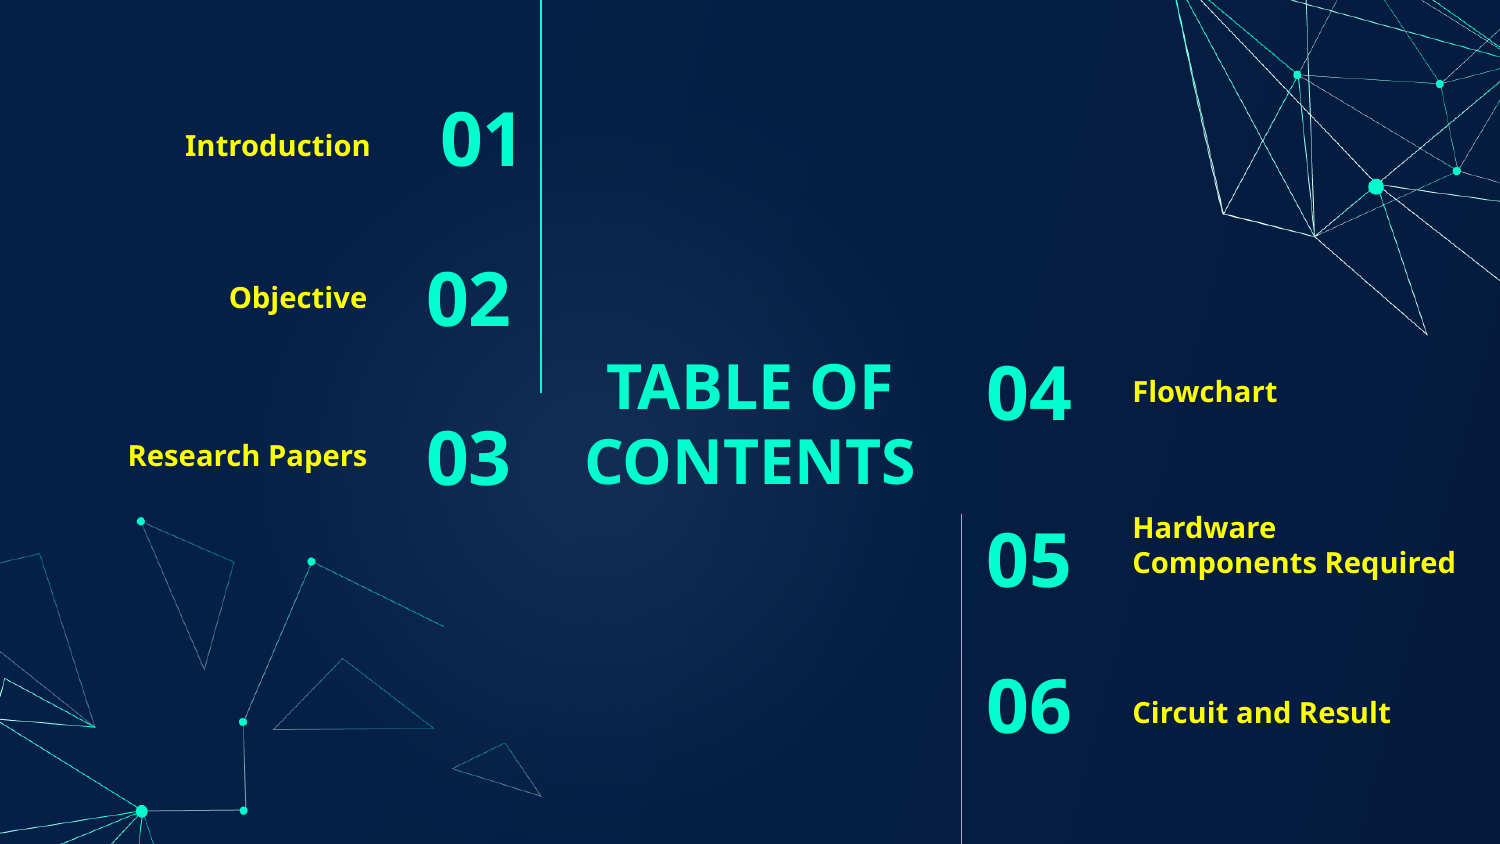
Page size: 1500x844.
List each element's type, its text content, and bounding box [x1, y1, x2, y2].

title Objective [58, 234, 383, 329]
title 02 [345, 248, 528, 344]
picture [0, 0, 1500, 844]
title 03 [345, 408, 528, 503]
title Hardware Components Required [1117, 499, 1475, 595]
title Research Papers [58, 392, 383, 488]
title 01 [359, 89, 536, 185]
title Flowchart [1117, 328, 1442, 424]
title Introduction [78, 82, 403, 178]
title 05 [971, 510, 1148, 606]
title TABLE OF CONTENTS [555, 344, 945, 500]
title 04 [971, 343, 1148, 439]
title 06 [971, 655, 1148, 751]
title Circuit and Result [1117, 649, 1442, 745]
